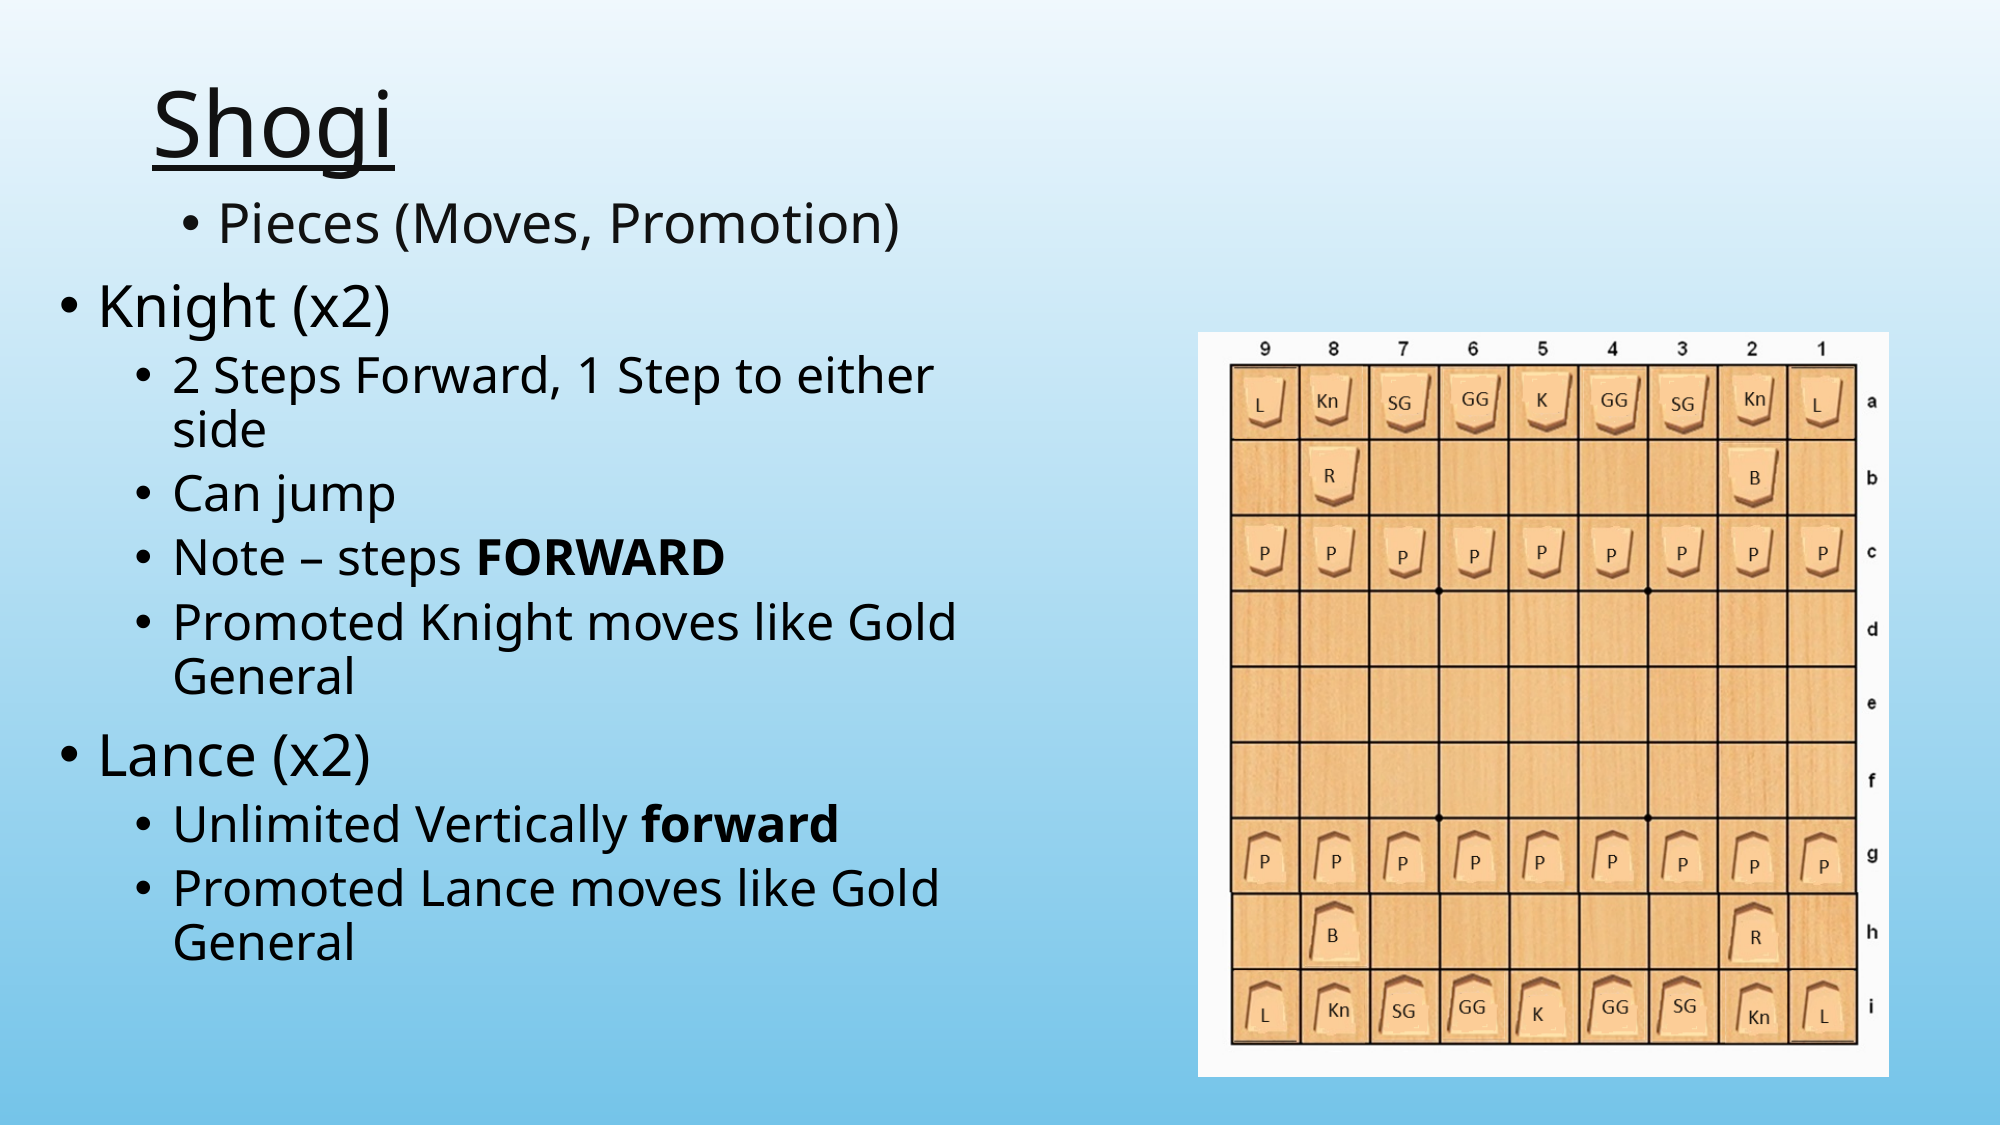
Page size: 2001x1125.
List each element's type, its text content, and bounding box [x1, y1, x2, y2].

list Knight (x2) 2 Steps Forward, 1 Step to either side Can jump Note – steps FORWARD Promoted Knight moves like Gold General Lance (x2) Unlimited Vertically forward Promoted Lance moves like Gold General [44, 269, 1013, 1014]
title Shogi [137, 59, 1863, 188]
picture [1197, 331, 1890, 1077]
list Pieces (Moves, Promotion) [95, 188, 946, 269]
